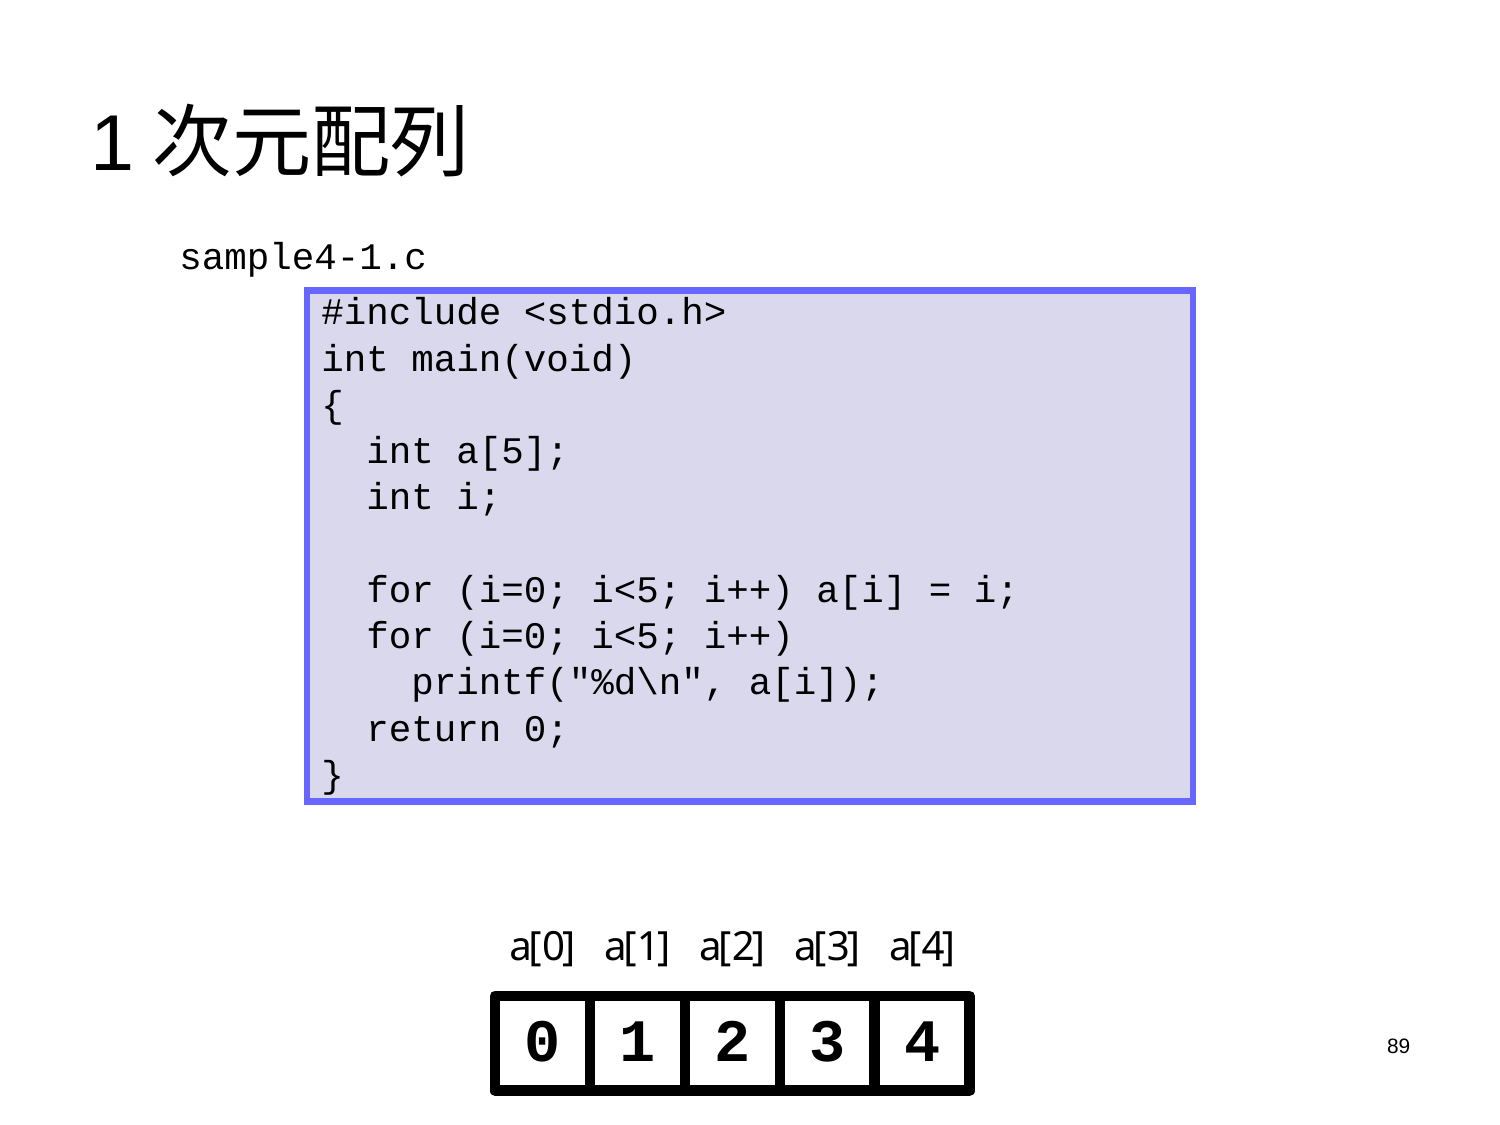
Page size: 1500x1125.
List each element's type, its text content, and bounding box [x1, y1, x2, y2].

text_box sample4-1.c [164, 224, 451, 285]
picture [485, 914, 979, 1101]
text_box #include <stdio.h> int main(void) { int a[5]; int i; for (i=0; i<5; i++) a[i] = i; for (i=0; i<5; i++) printf("%d\n", a[i]); return 0; } [306, 290, 1193, 802]
title 1次元配列 [75, 45, 1425, 233]
slide_number 89 [1074, 1024, 1426, 1101]
